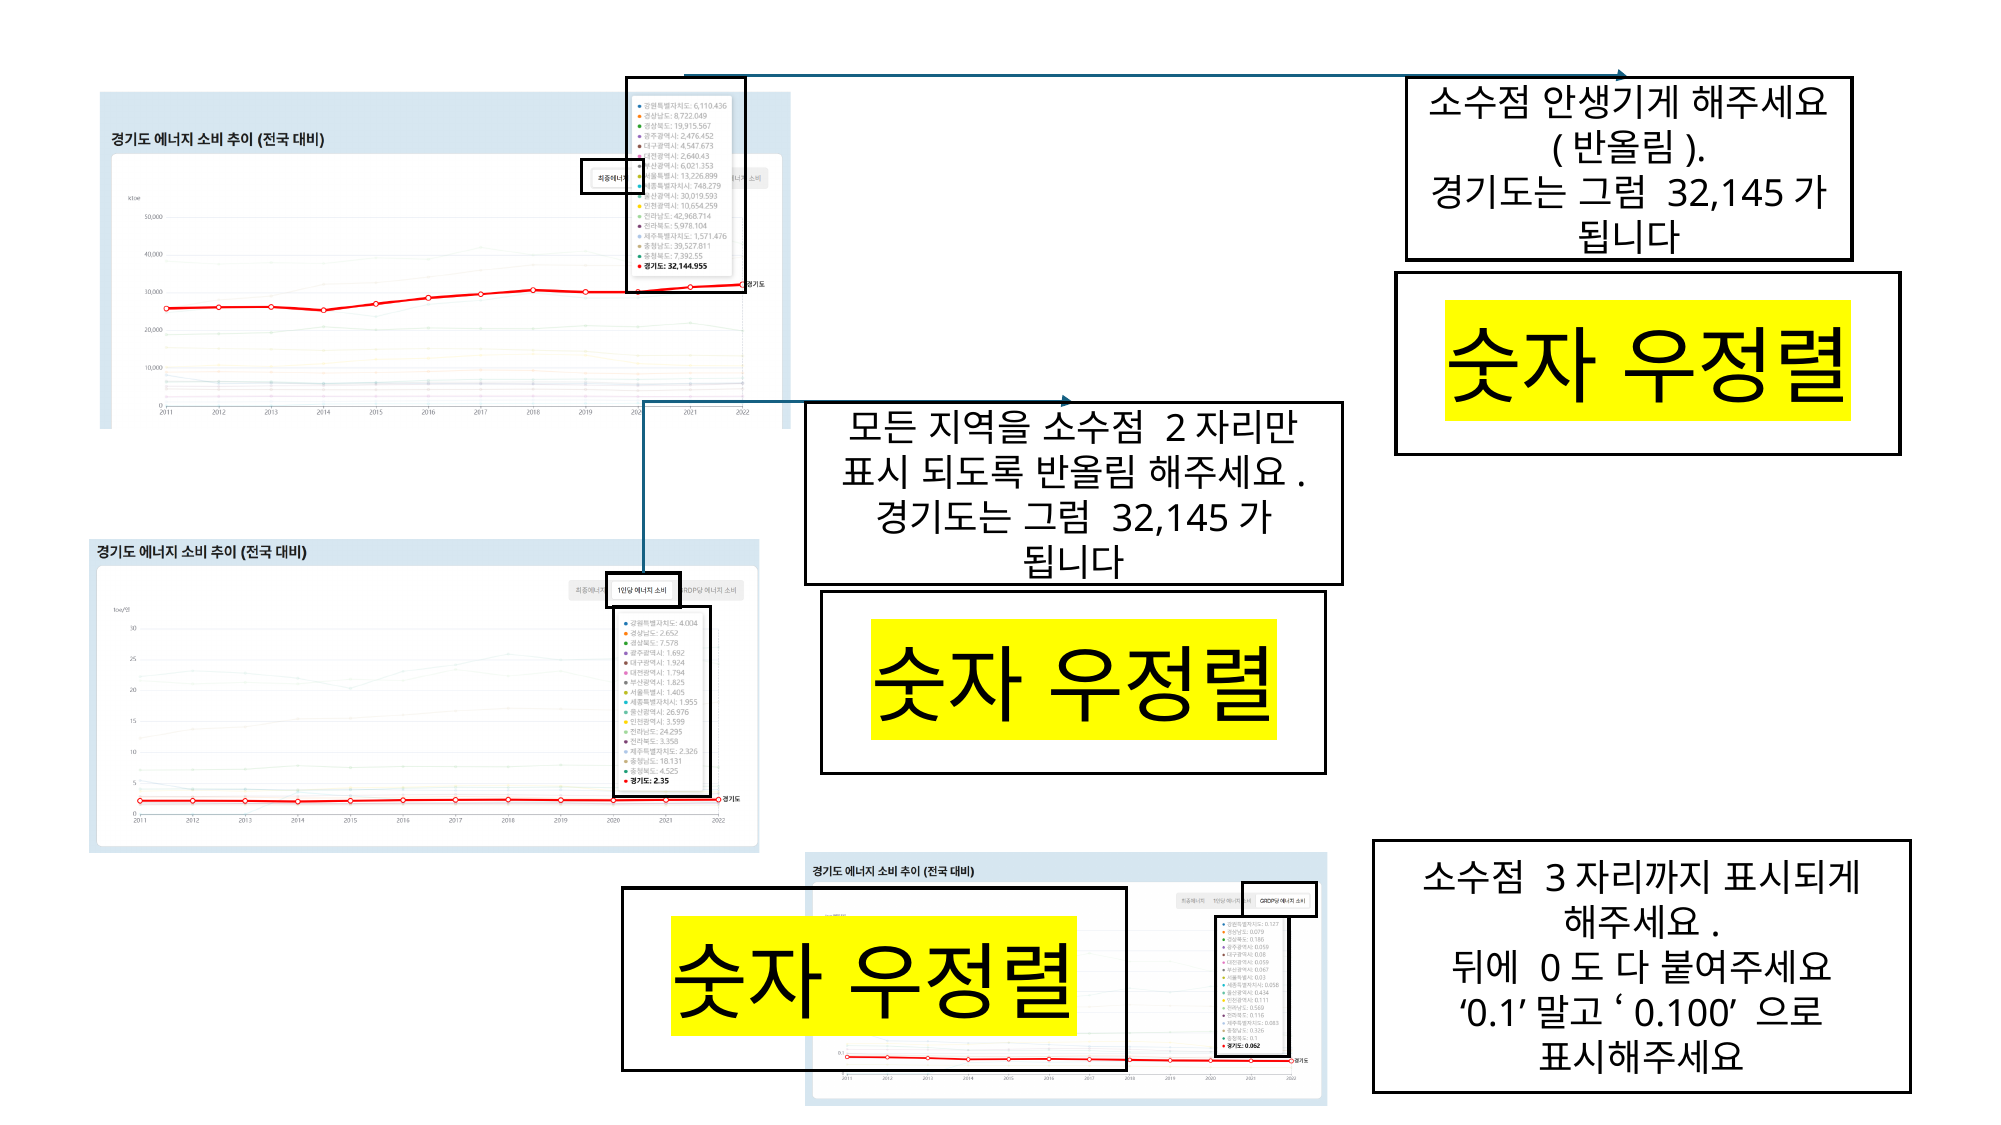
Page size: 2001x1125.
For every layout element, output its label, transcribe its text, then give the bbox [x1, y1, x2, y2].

text_box 숫자 우정렬 [1394, 271, 1902, 456]
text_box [772, 271, 945, 704]
text_box 숫자 우정렬 [621, 886, 804, 1072]
text_box 소수점 안생기게 해주세요 (반올림). 경기도는 그럼 32,145가 됩니다 [1405, 76, 1854, 262]
picture [804, 852, 1329, 1106]
text_box [625, 76, 747, 90]
text_box 모든 지역을 소수점 2자리만 표시 되도록 반올림 해주세요. 경기도는 그럼 32,145가 됩니다 [945, 401, 1344, 586]
picture [99, 90, 792, 430]
text_box 소수점 3자리까지 표시되게 해주세요. 뒤에 0도 다 붙여주세요 ‘0.1’말고 ‘0.100’ 으로 표시해주세요 [1372, 839, 1912, 1094]
picture [88, 538, 760, 854]
text_box 숫자 우정렬 [820, 590, 1327, 775]
